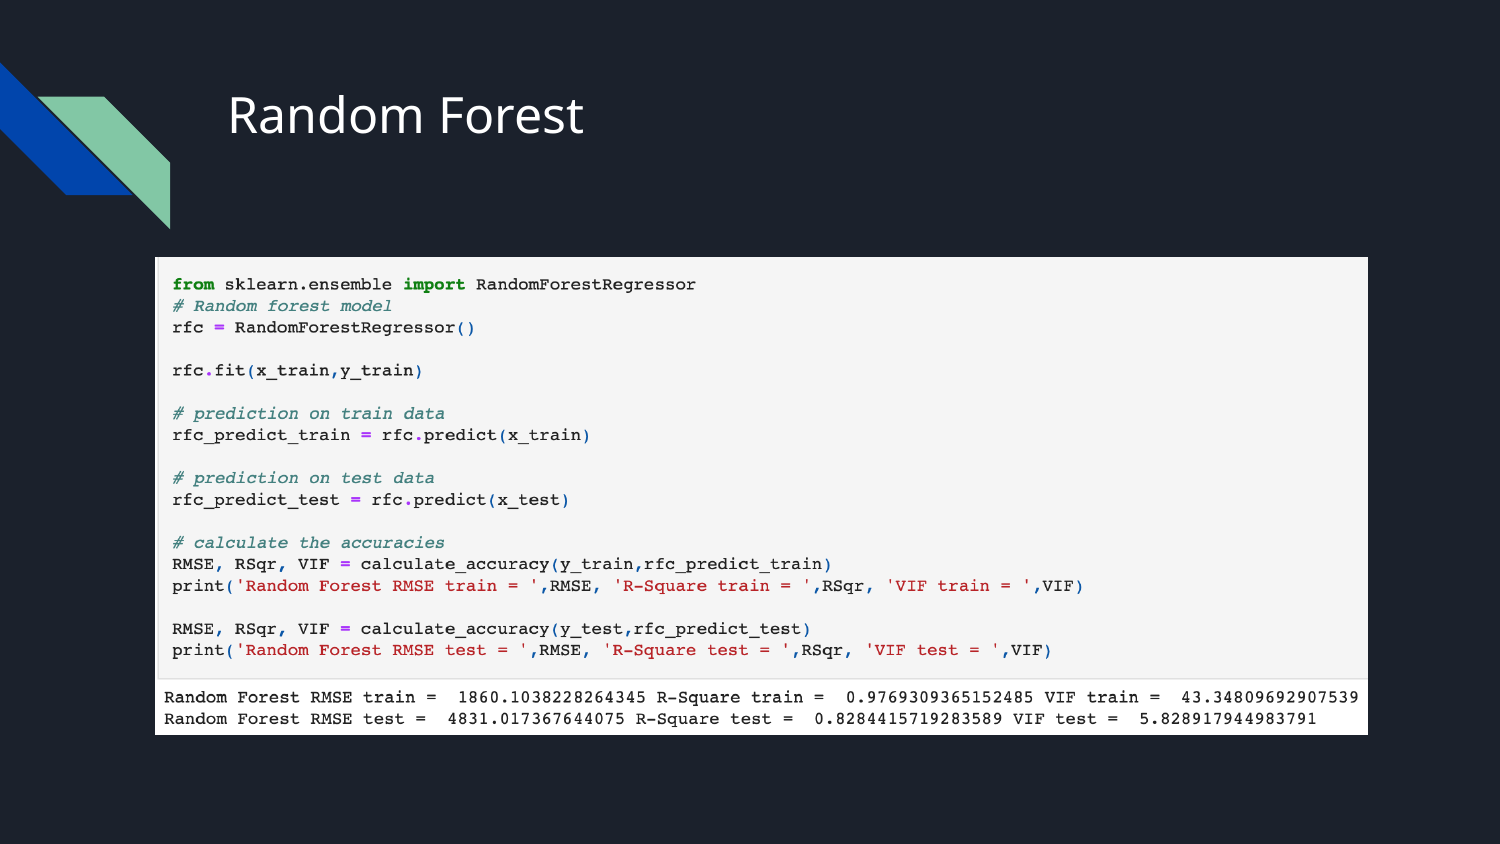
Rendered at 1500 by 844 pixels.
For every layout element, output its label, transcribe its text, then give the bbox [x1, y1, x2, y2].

picture [154, 256, 1368, 735]
title Random Forest [212, 64, 1368, 215]
